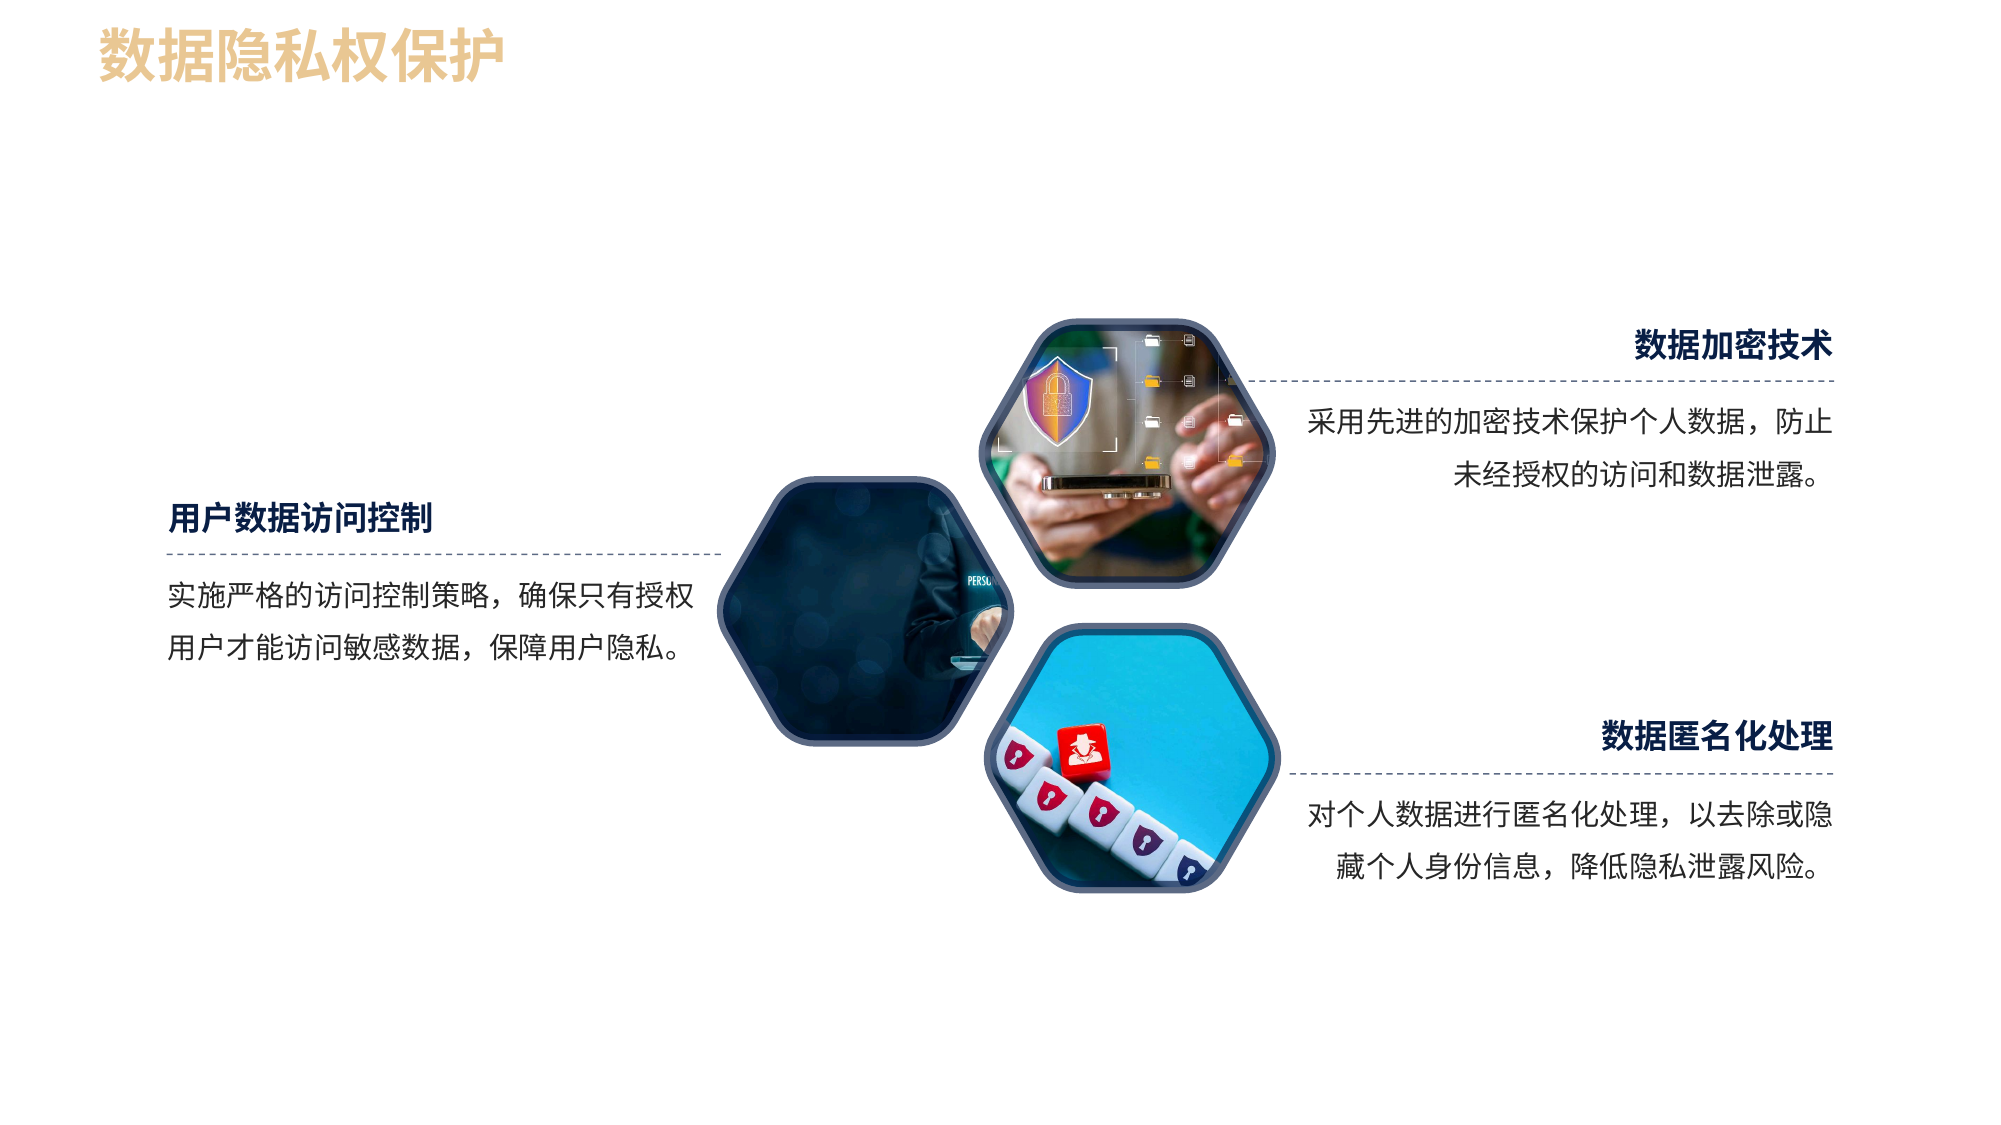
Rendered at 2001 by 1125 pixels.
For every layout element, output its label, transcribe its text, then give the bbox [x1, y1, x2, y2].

text_box 实施严格的访问控制策略，确保只有授权用户才能访问敏感数据，保障用户隐私。 [167, 559, 695, 791]
text_box 用户数据访问控制 [167, 462, 696, 538]
text_box 数据匿名化处理 [1306, 679, 1835, 756]
text_box 采用先进的加密技术保护个人数据，防止未经授权的访问和数据泄露。 [1307, 385, 1834, 617]
text_box 数据加密技术 [1306, 288, 1835, 365]
text_box 数据隐私权保护 [84, 11, 522, 97]
text_box 对个人数据进行匿名化处理，以去除或隐藏个人身份信息，降低隐私泄露风险。 [1307, 778, 1834, 1010]
picture [723, 324, 1275, 888]
